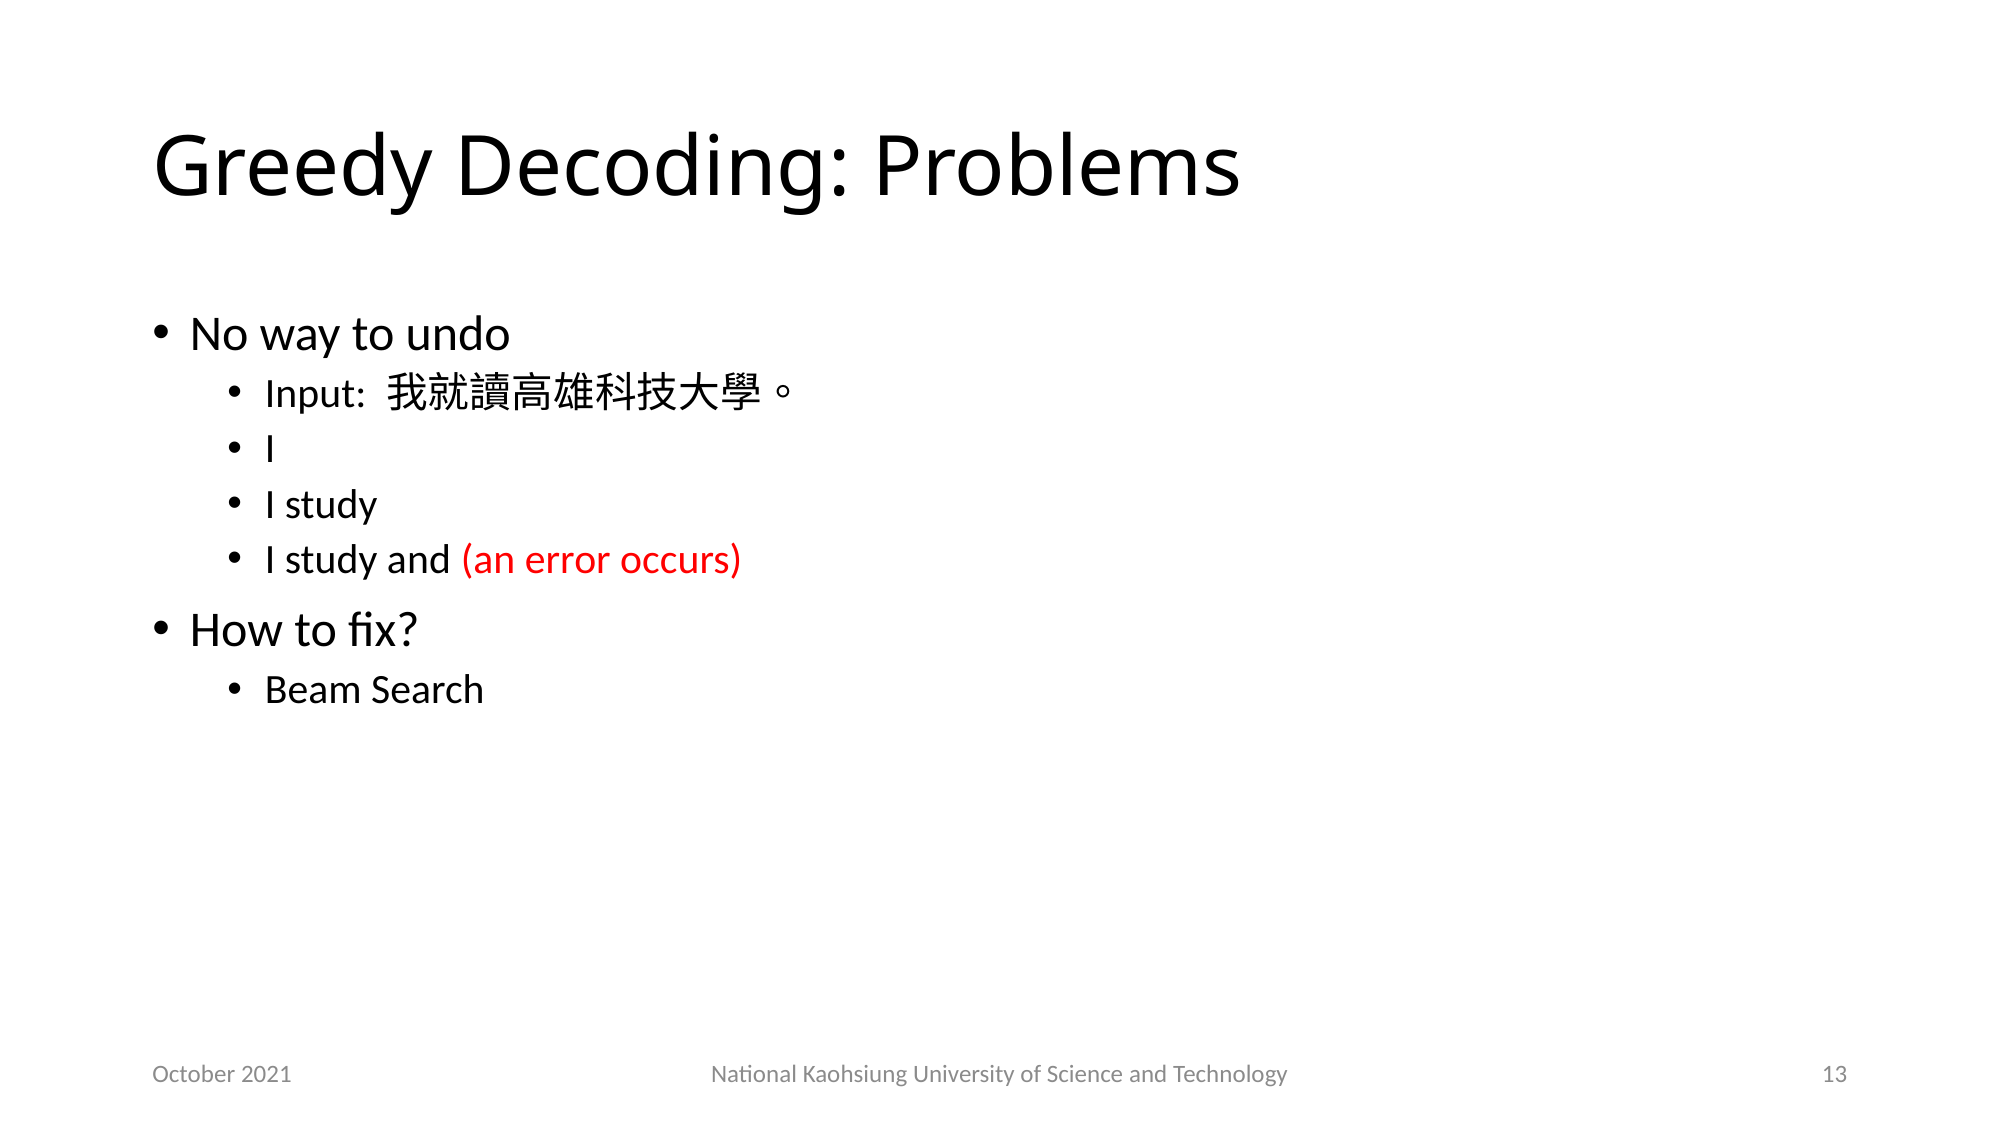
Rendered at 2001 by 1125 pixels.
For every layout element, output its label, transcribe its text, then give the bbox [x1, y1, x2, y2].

footer National Kaohsiung University of Science and Technology [662, 1042, 1338, 1103]
slide_number 13 [1412, 1042, 1863, 1103]
list No way to undo Input: 我就讀高雄科技大學。 I I study I study and (an error occurs) How to fix? Beam Search [137, 299, 1863, 1014]
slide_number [137, 1042, 588, 1103]
title Greedy Decoding: Problems [137, 59, 1863, 278]
